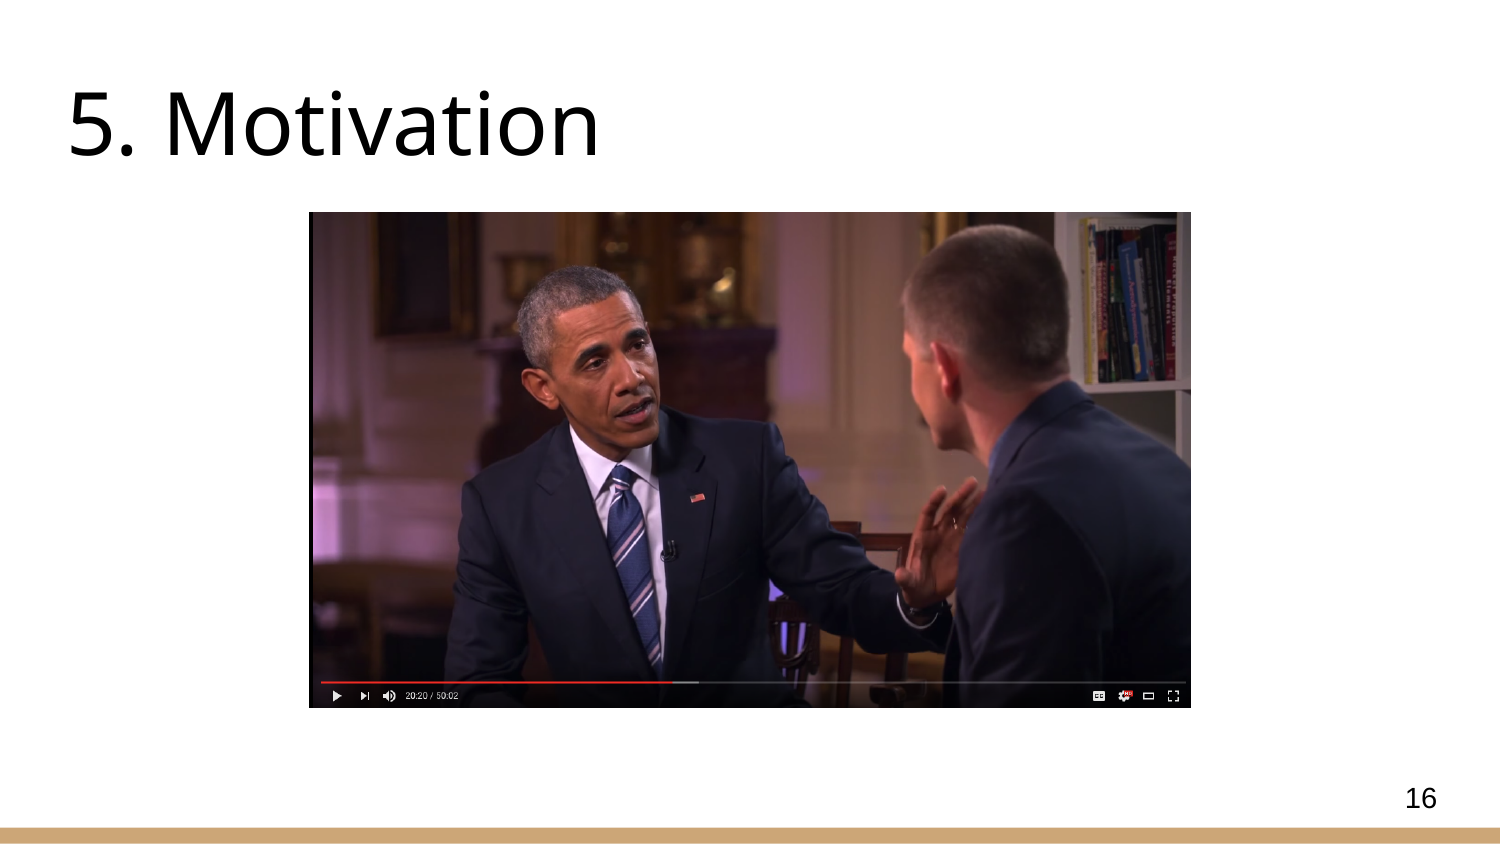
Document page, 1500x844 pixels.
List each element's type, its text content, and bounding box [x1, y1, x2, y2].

title 5. Motivation [51, 51, 1449, 189]
picture [309, 212, 1191, 709]
slide_number ‹#› [1389, 764, 1480, 830]
